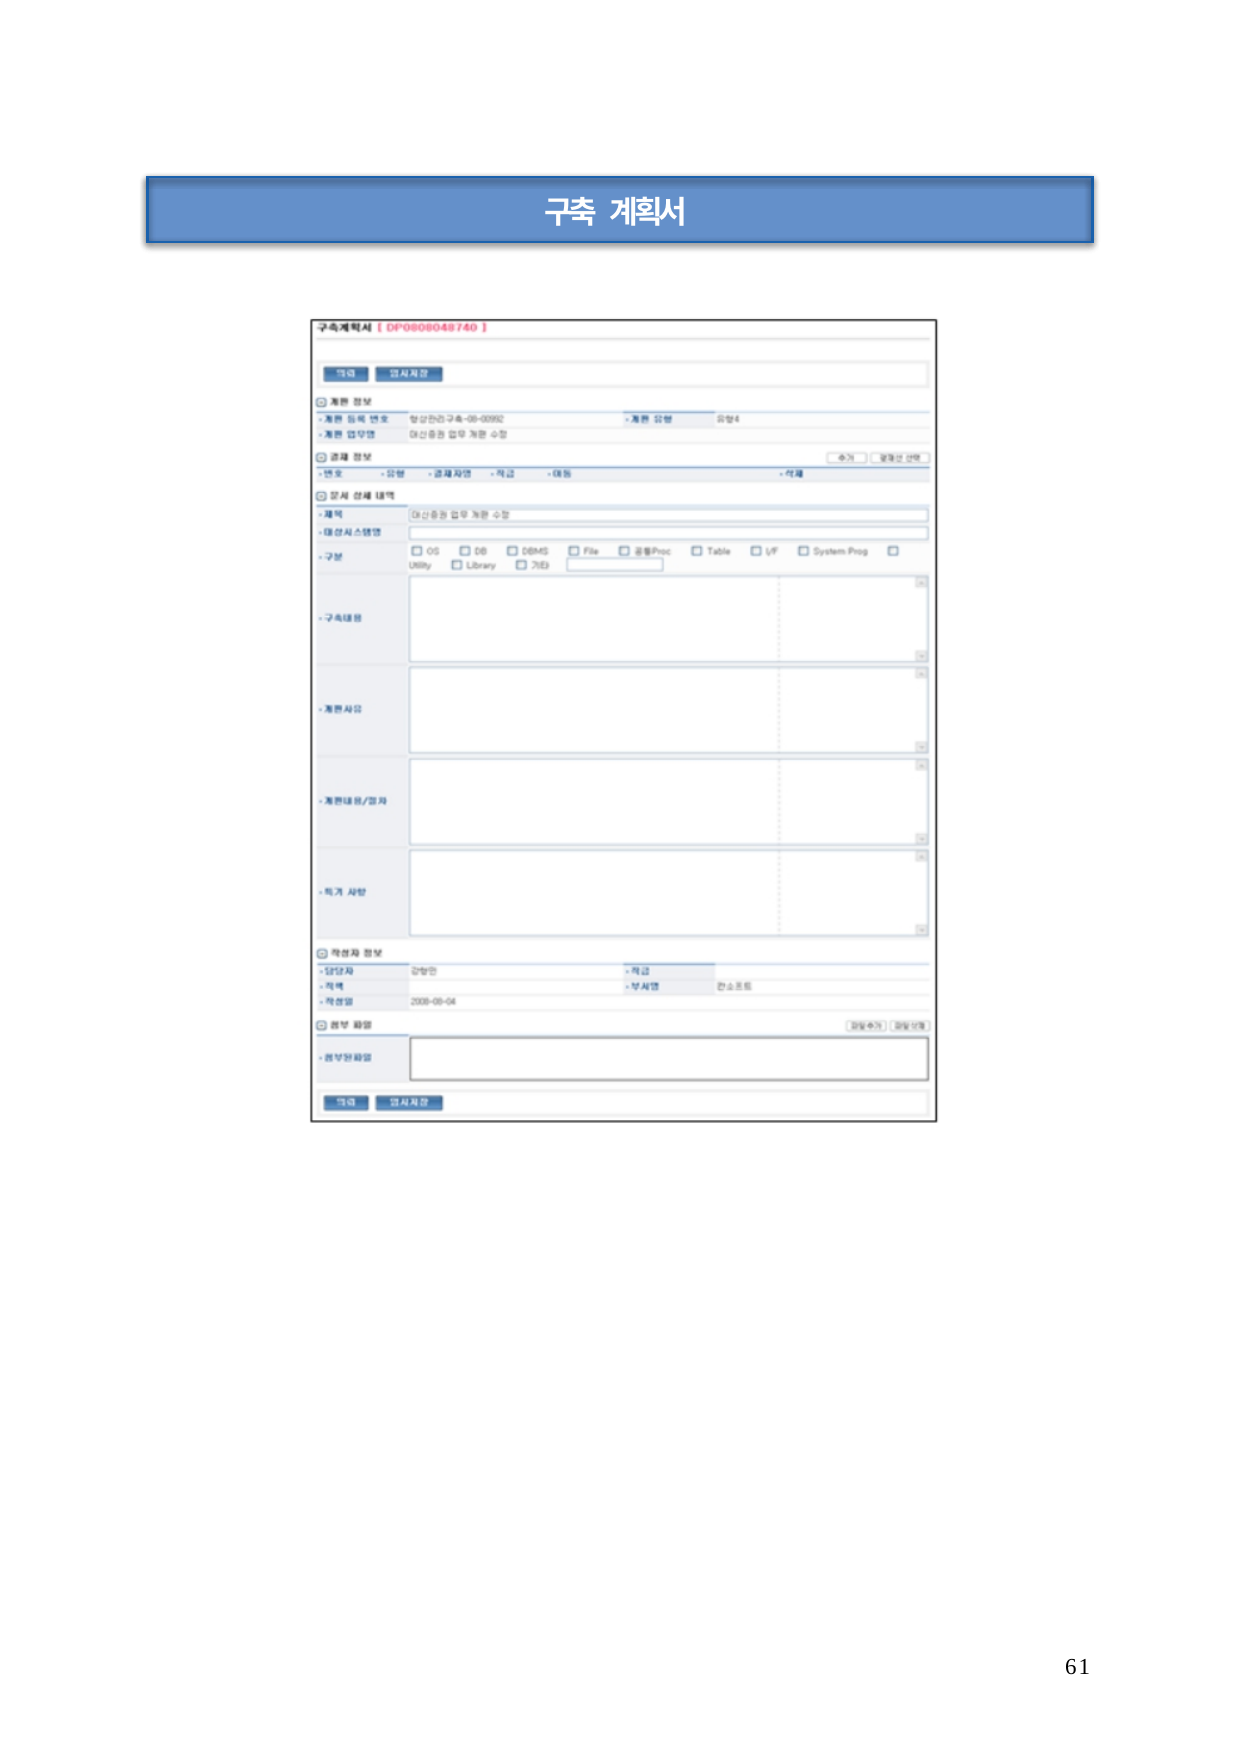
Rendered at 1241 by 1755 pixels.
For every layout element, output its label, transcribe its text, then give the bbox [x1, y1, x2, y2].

text_box [145, 185, 150, 240]
text_box [1090, 186, 1094, 239]
text_box [146, 175, 1094, 179]
text_box 61 [1065, 1651, 1114, 1680]
picture [278, 298, 962, 1153]
text_box [155, 188, 1084, 237]
text_box [146, 240, 1094, 244]
text_box 구축 계획서 [544, 192, 717, 230]
